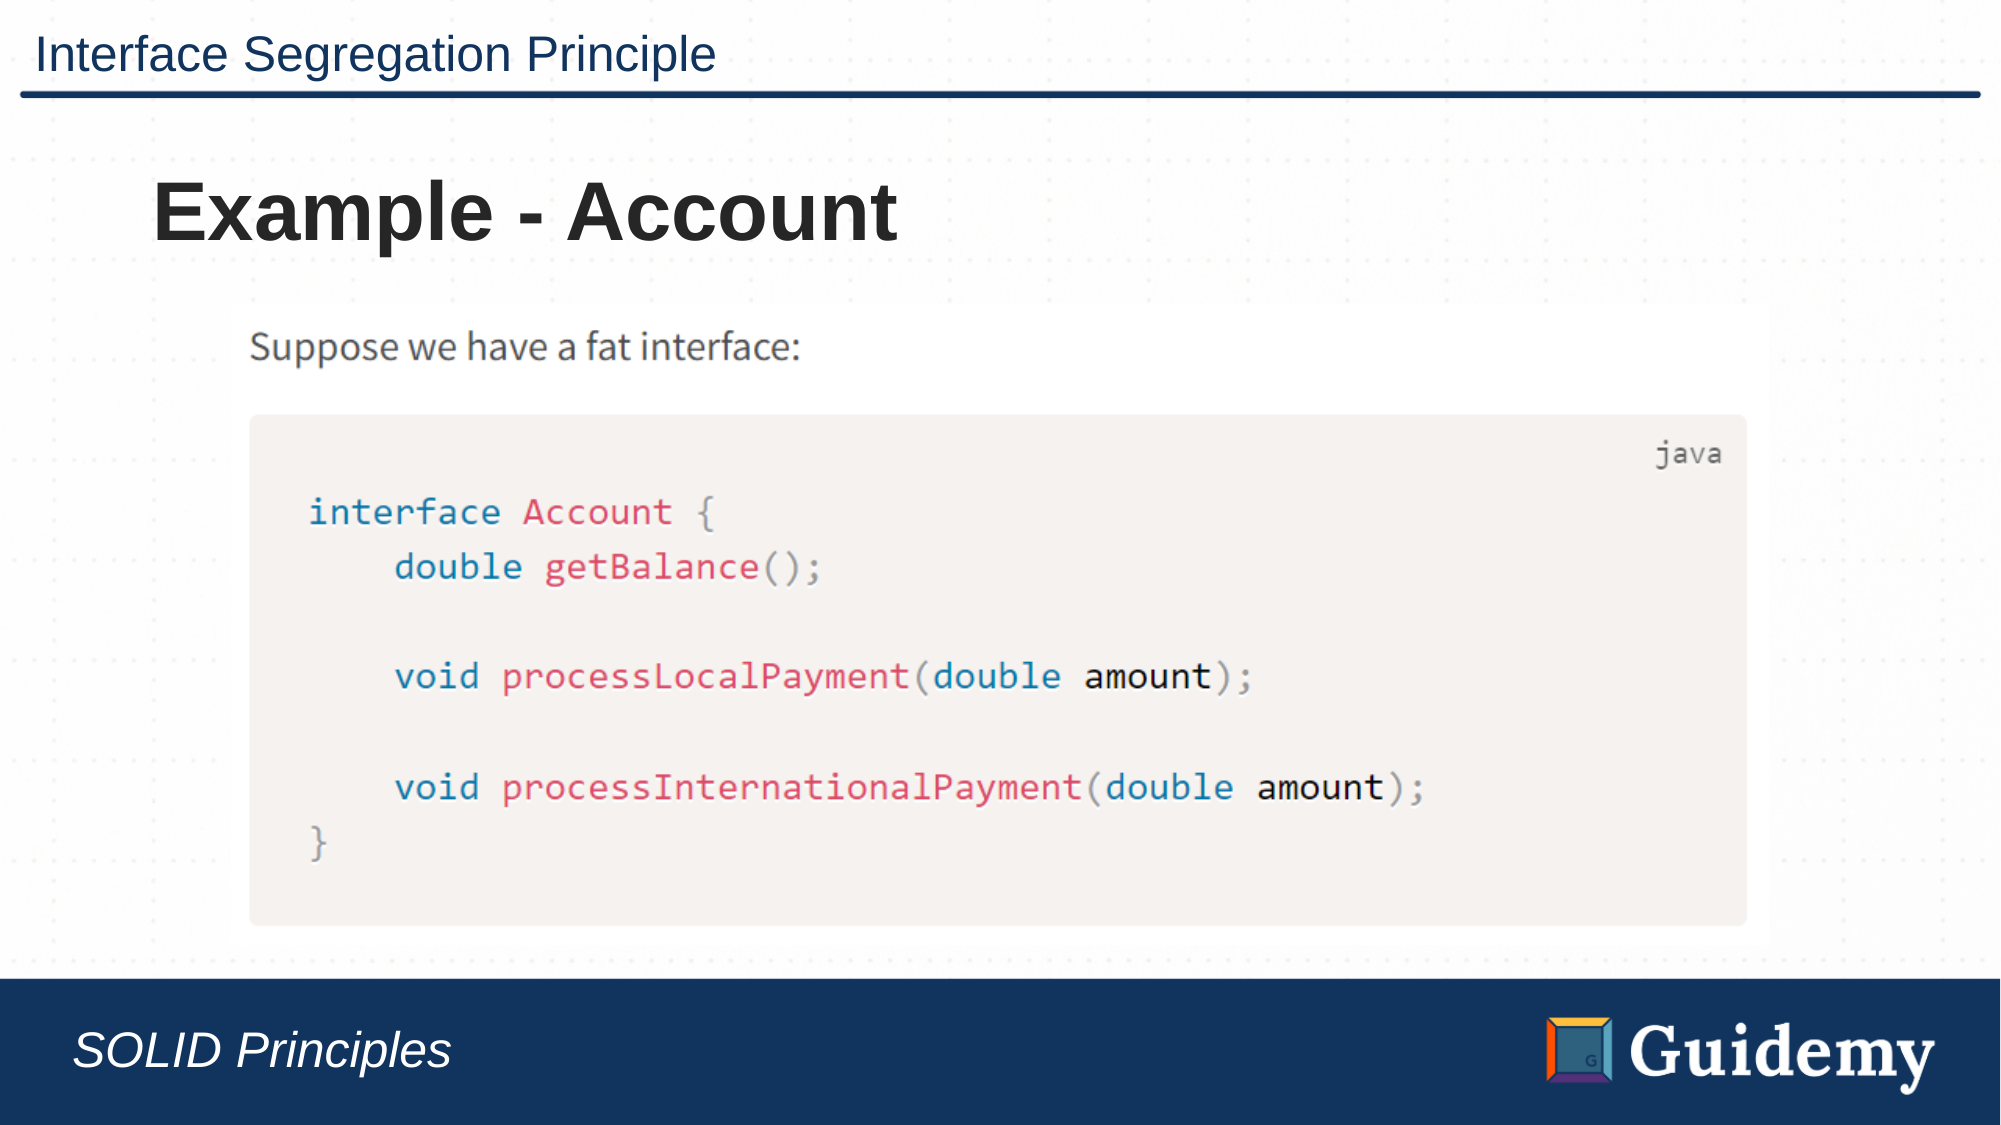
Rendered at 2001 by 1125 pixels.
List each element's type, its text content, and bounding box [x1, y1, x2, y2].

text_box SOLID Principles [56, 1014, 945, 1090]
text_box Example - Account [137, 158, 1863, 268]
picture [0, 0, 2001, 1125]
title Interface Segregation Principle [19, 17, 1130, 93]
